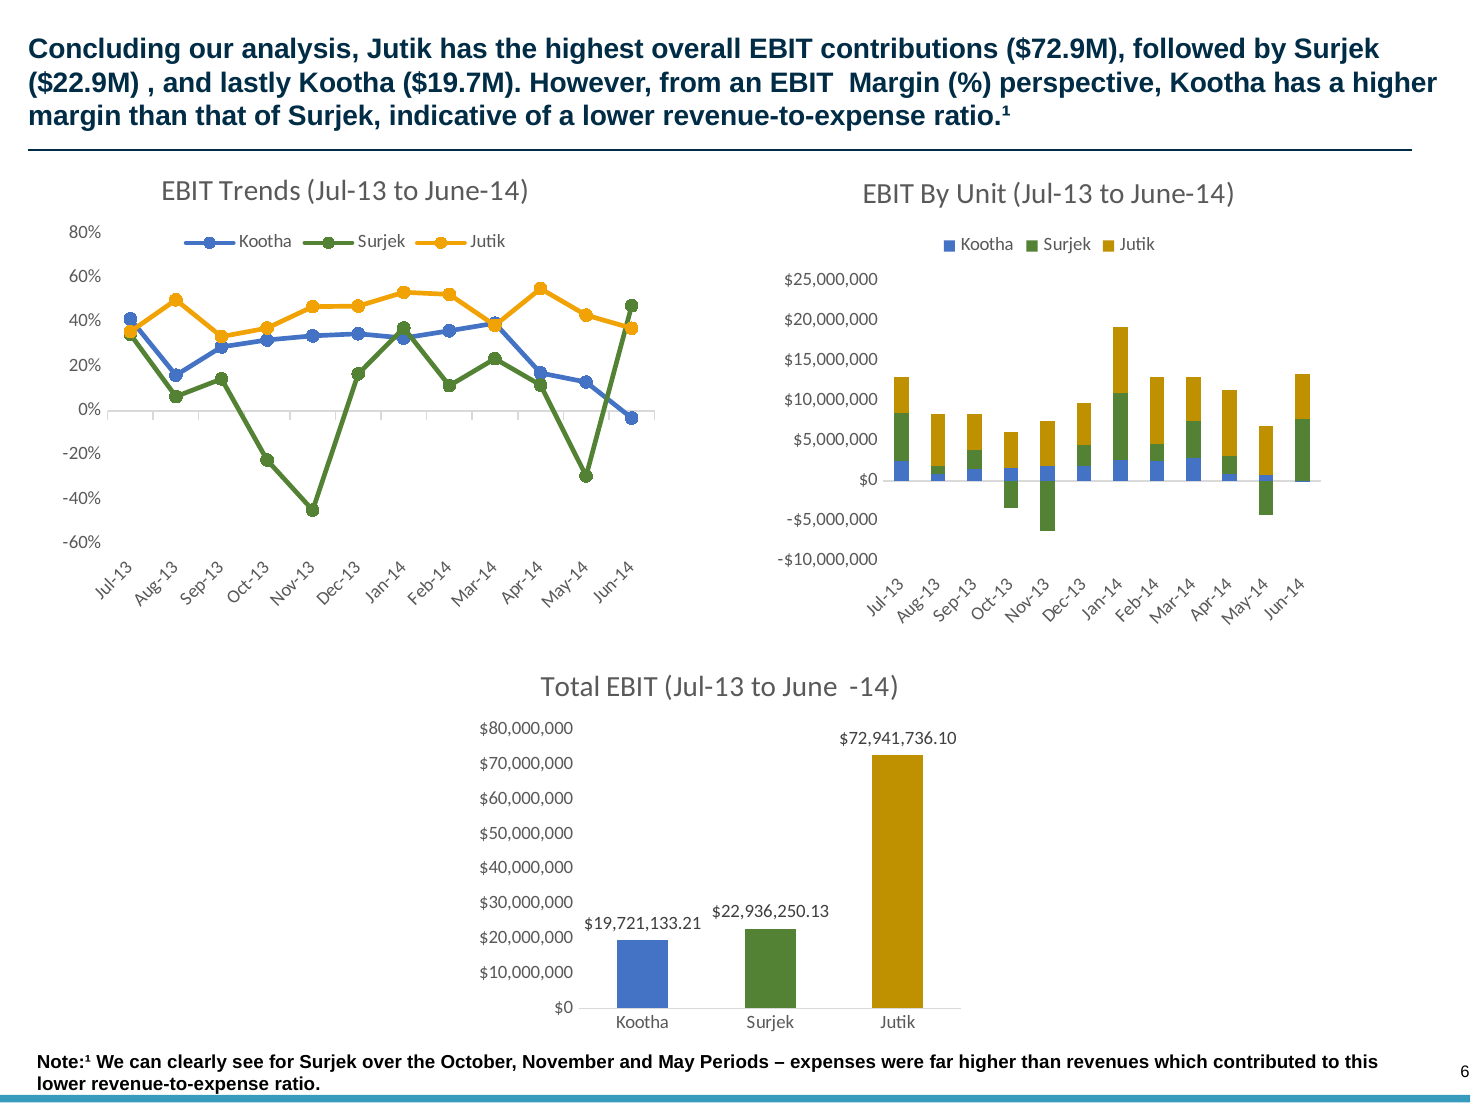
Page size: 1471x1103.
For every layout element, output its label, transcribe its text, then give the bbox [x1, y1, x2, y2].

title Concluding our analysis, Jutik has the highest overall EBIT contributions ($72.9M), followed by Surjek ($22.9M) , and lastly Kootha ($19.7M). However, from an EBIT Margin (%) perspective, Kootha has a higher margin than that of Surjek, indicative of a lower revenue-to-expense ratio.¹ [28, 30, 1462, 133]
text_box Note:¹ We can clearly see for Surjek over the October, November and May Periods – expenses were far higher than revenues which contributed to this lower revenue-to-expense ratio. [22, 1041, 1419, 1102]
chart [21, 151, 670, 615]
chart [468, 649, 972, 1042]
chart [765, 154, 1333, 641]
